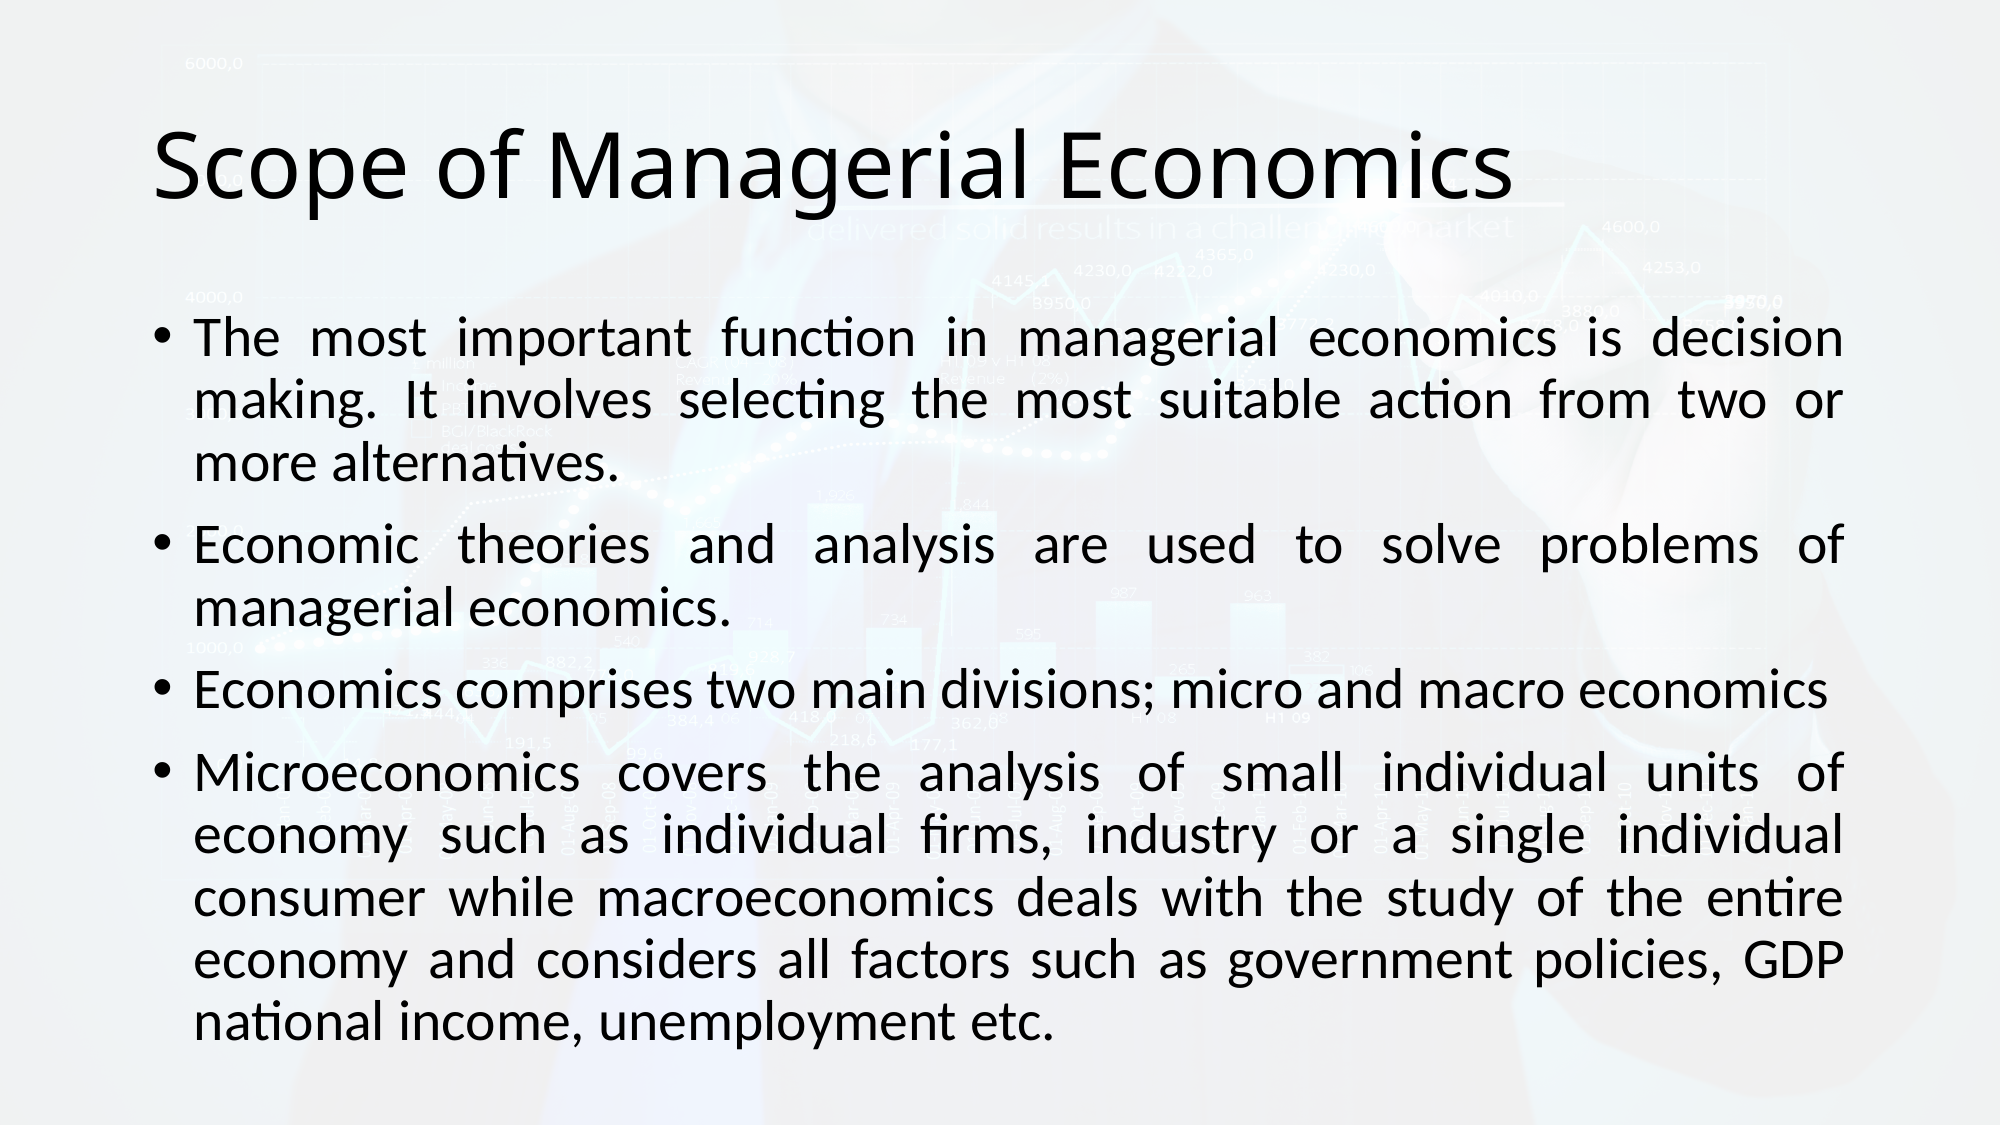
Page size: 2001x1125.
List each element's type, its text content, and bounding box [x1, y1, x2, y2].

title Scope of Managerial Economics [137, 59, 1863, 278]
list The most important function in managerial economics is decision making. It involves selecting the most suitable action from two or more alternatives. Economic theories and analysis are used to solve problems of managerial economics. Economics comprises two main divisions; micro and macro economics Microeconomics covers the analysis of small individual units of economy such as individual firms, industry or a single individual consumer while macroeconomics deals with the study of the entire economy and considers all factors such as government policies, GDP national income, unemployment etc. [137, 299, 1863, 1065]
